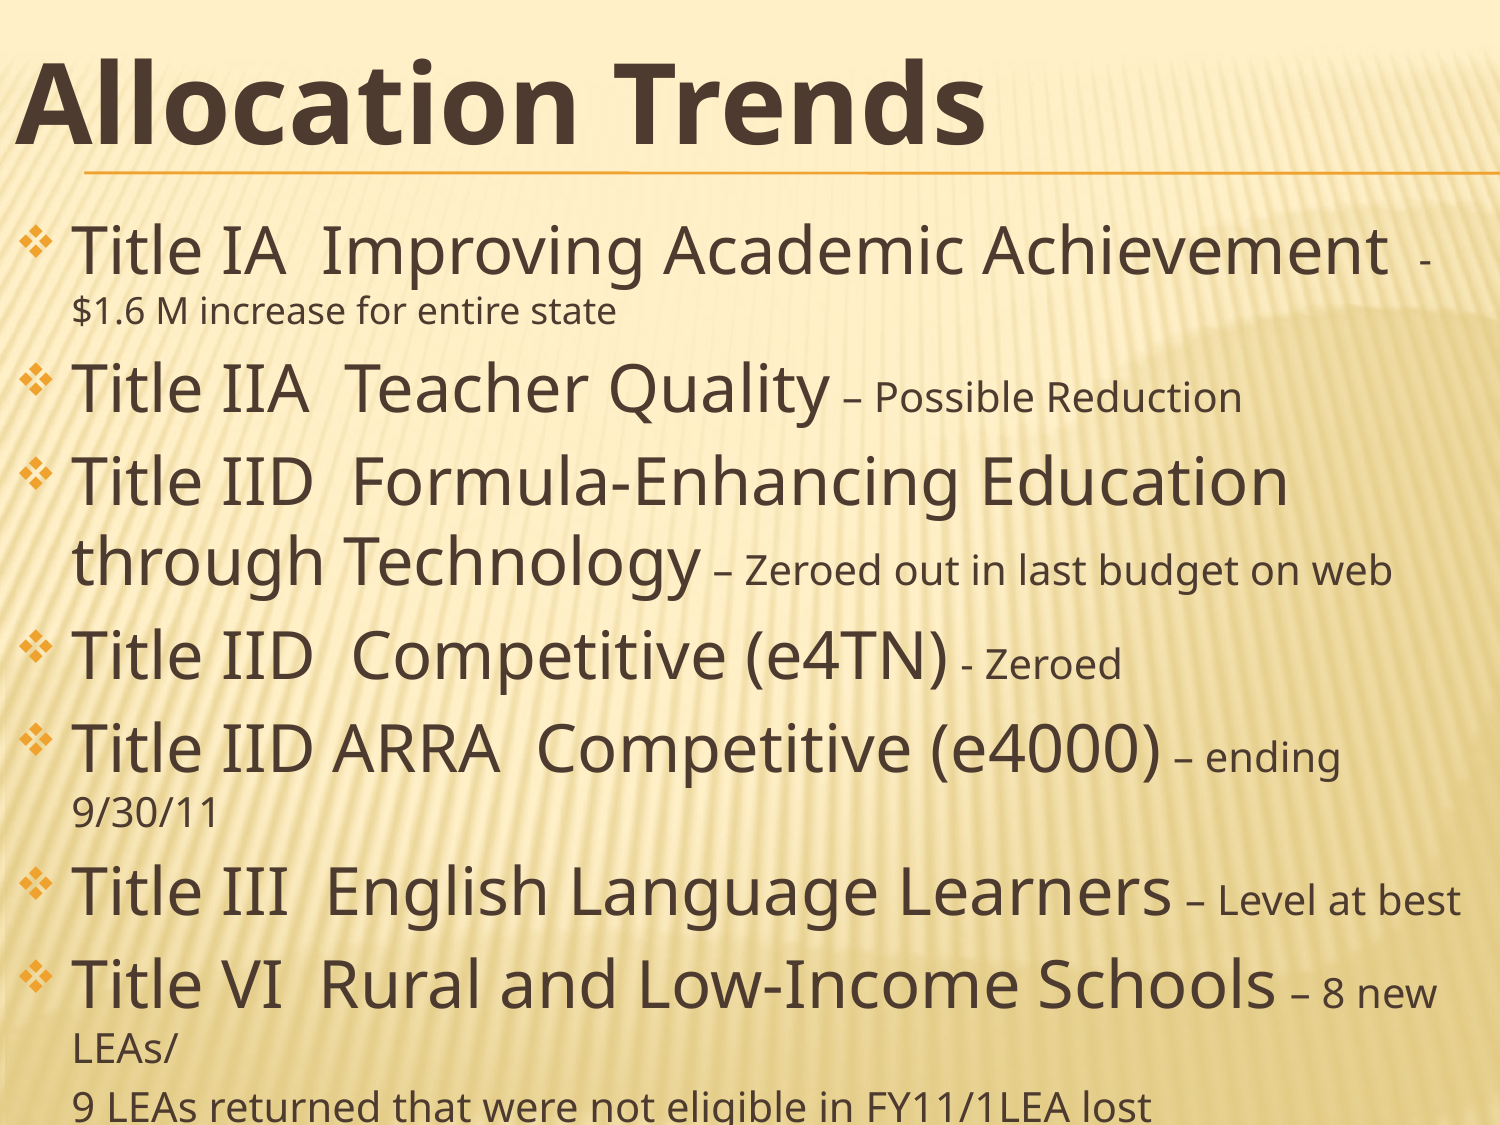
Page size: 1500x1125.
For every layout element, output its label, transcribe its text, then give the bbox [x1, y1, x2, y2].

title Allocation Trends [0, 24, 1475, 175]
list Title IA Improving Academic Achievement - $1.6 M increase for entire state Title IIA Teacher Quality – Possible Reduction Title IID Formula-Enhancing Education through Technology – Zeroed out in last budget on web Title IID Competitive (e4TN) - Zeroed Title IID ARRA Competitive (e4000) – ending 9/30/11 Title III English Language Learners – Level at best Title VI Rural and Low-Income Schools – 8 new LEAs/ 9 LEAs returned that were not eligible in FY11/1LEA lost funding/75RLIS/5SRSA [0, 199, 1500, 1076]
